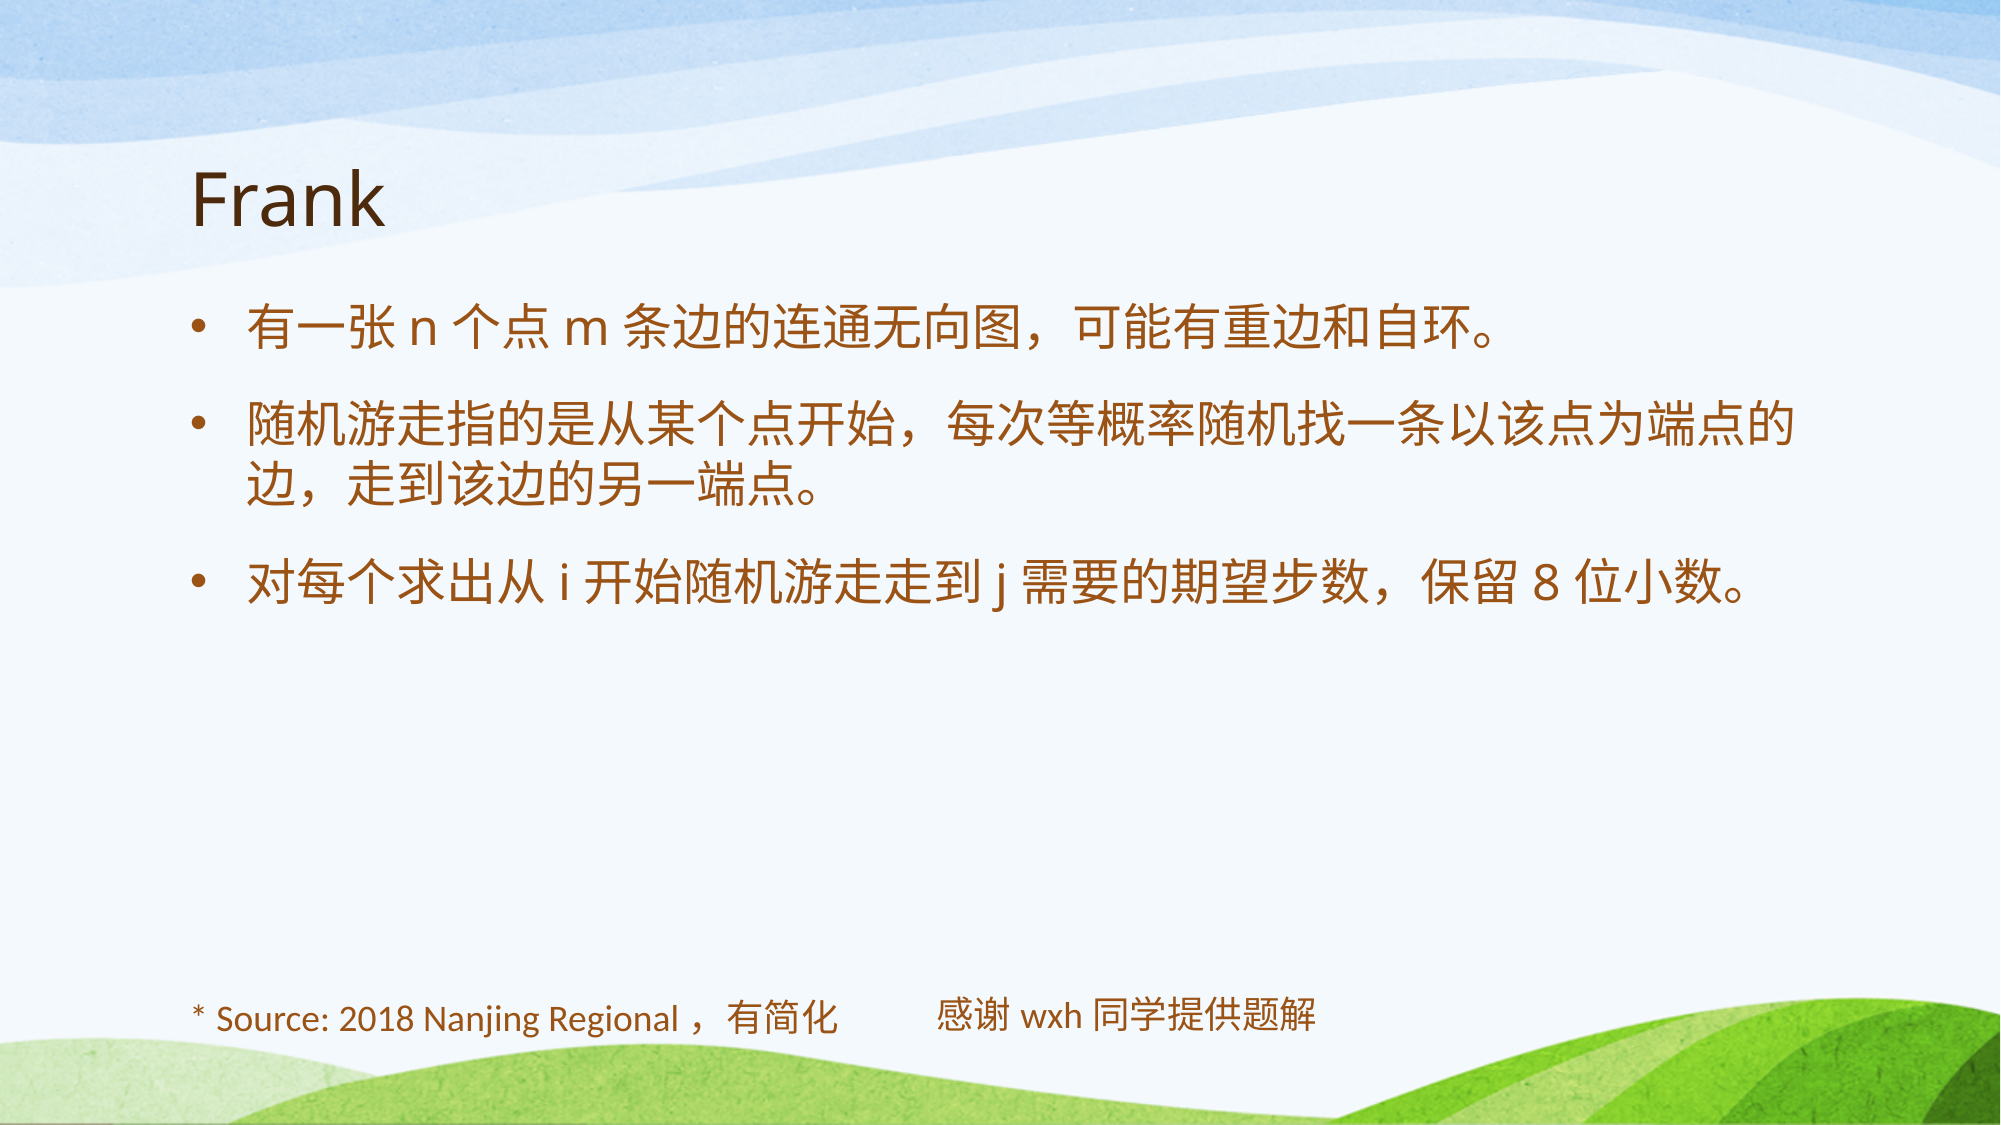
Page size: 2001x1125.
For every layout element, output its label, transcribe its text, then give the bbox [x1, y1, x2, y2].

text_box * Source: 2018 Nanjing Regional，有简化 [174, 986, 922, 1047]
text_box 感谢wxh同学提供题解 [921, 983, 1669, 1044]
picture [0, 0, 2001, 1125]
title Frank [174, 50, 1825, 250]
